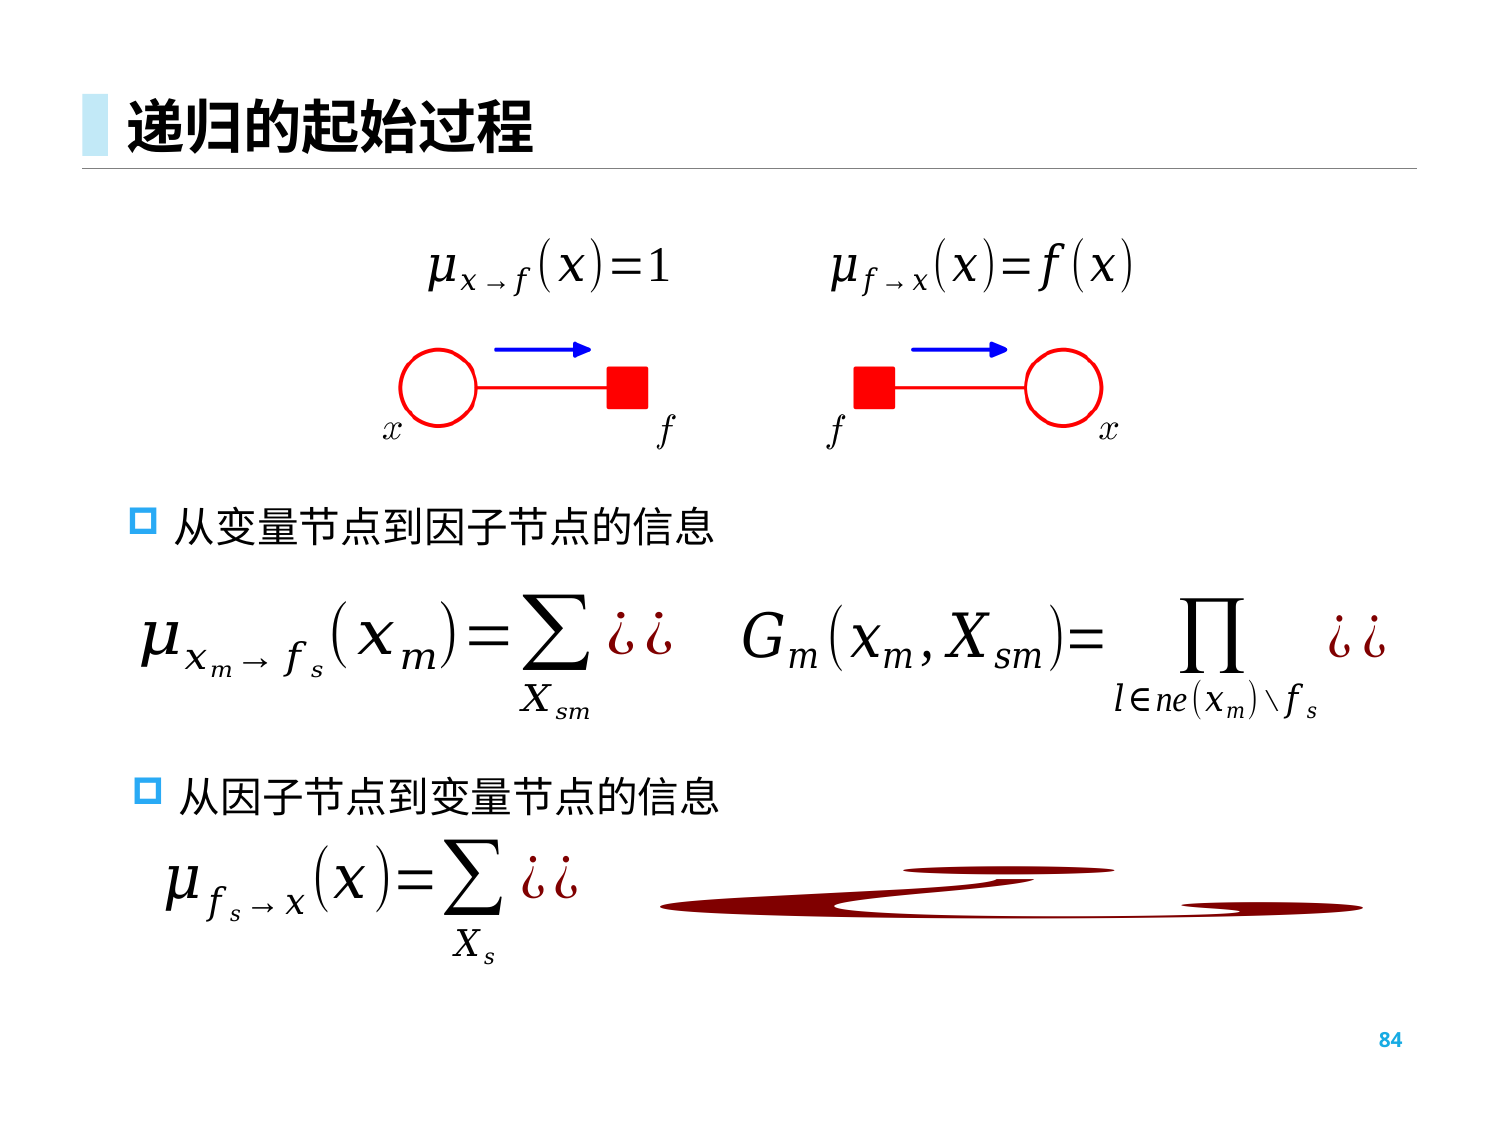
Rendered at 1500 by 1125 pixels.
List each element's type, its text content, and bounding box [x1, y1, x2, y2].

slide_number 84 [1059, 1023, 1418, 1058]
text_box 从变量节点到因子节点的信息 [111, 493, 1362, 584]
picture [372, 339, 1128, 458]
text_box 从因子节点到变量节点的信息 [116, 762, 1367, 854]
title 递归的起始过程 [111, 0, 1447, 169]
